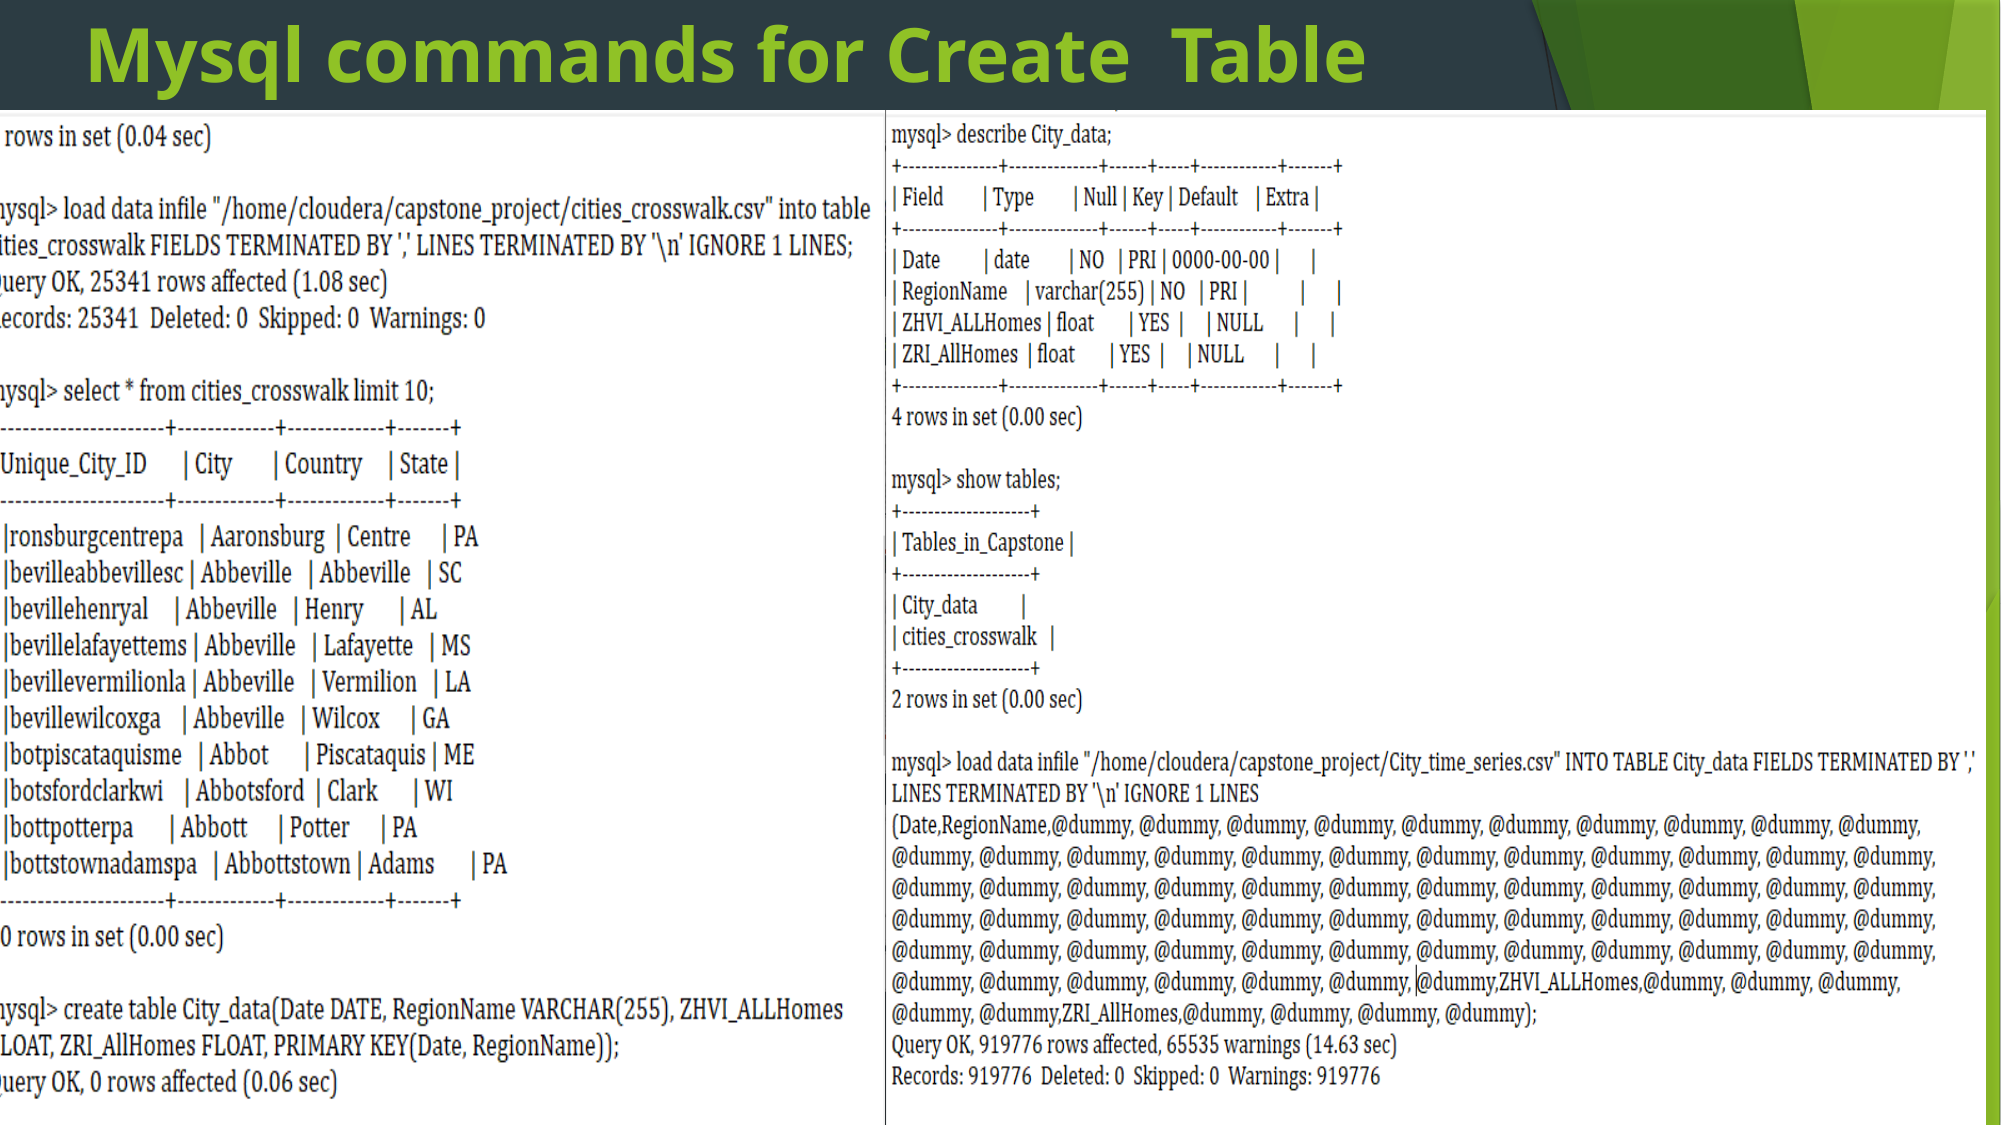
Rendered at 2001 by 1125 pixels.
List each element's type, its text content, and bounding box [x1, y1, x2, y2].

picture [0, 109, 1986, 1125]
title Mysql commands for Create Table [70, 0, 1791, 109]
